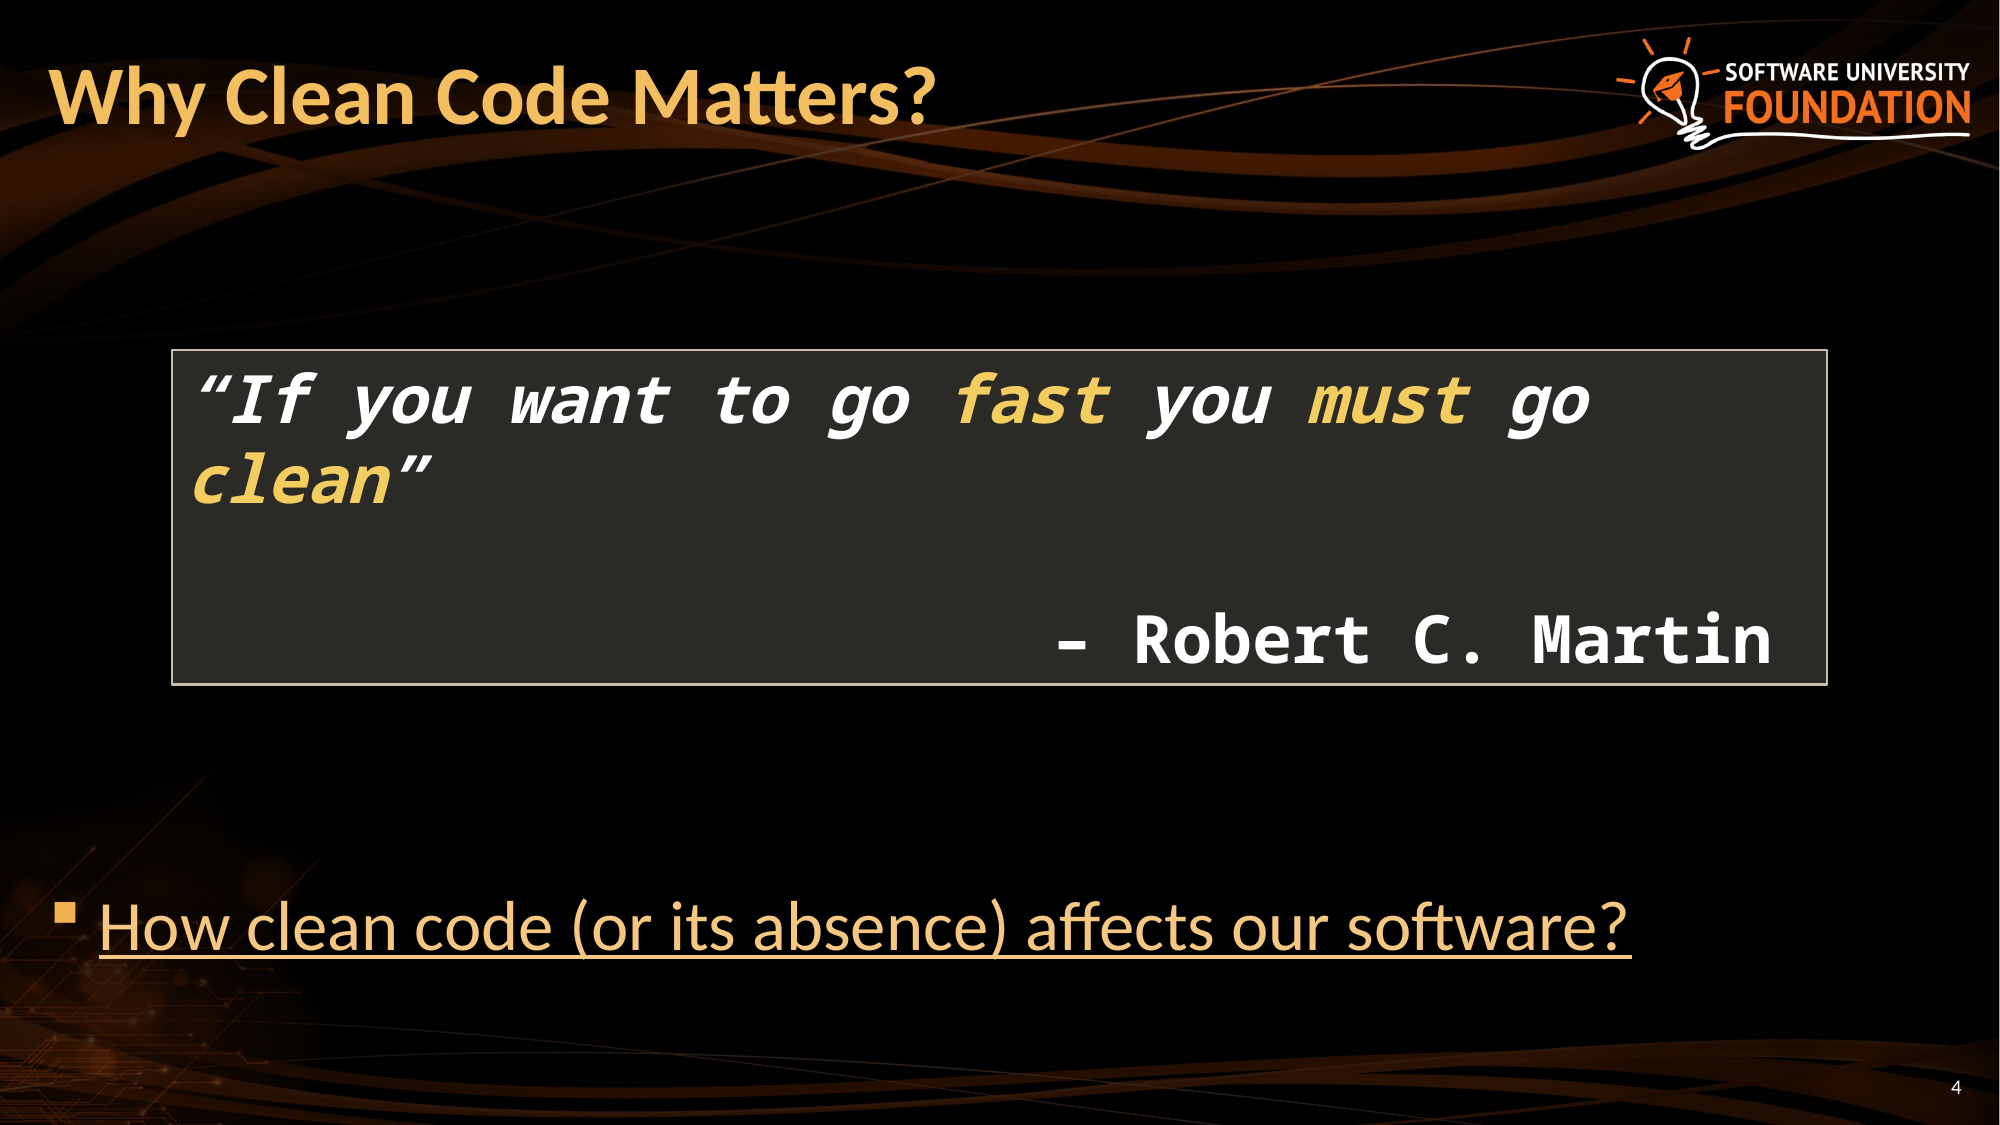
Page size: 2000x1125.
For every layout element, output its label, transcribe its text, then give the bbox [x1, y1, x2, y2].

title Why Clean Code Matters? [30, 6, 1602, 189]
text_box “If you want to go fast you must go clean” – Robert C. Martin [171, 349, 1828, 685]
list How clean code (or its absence) affects our software? [31, 188, 1968, 1103]
picture [0, 0, 2000, 1125]
